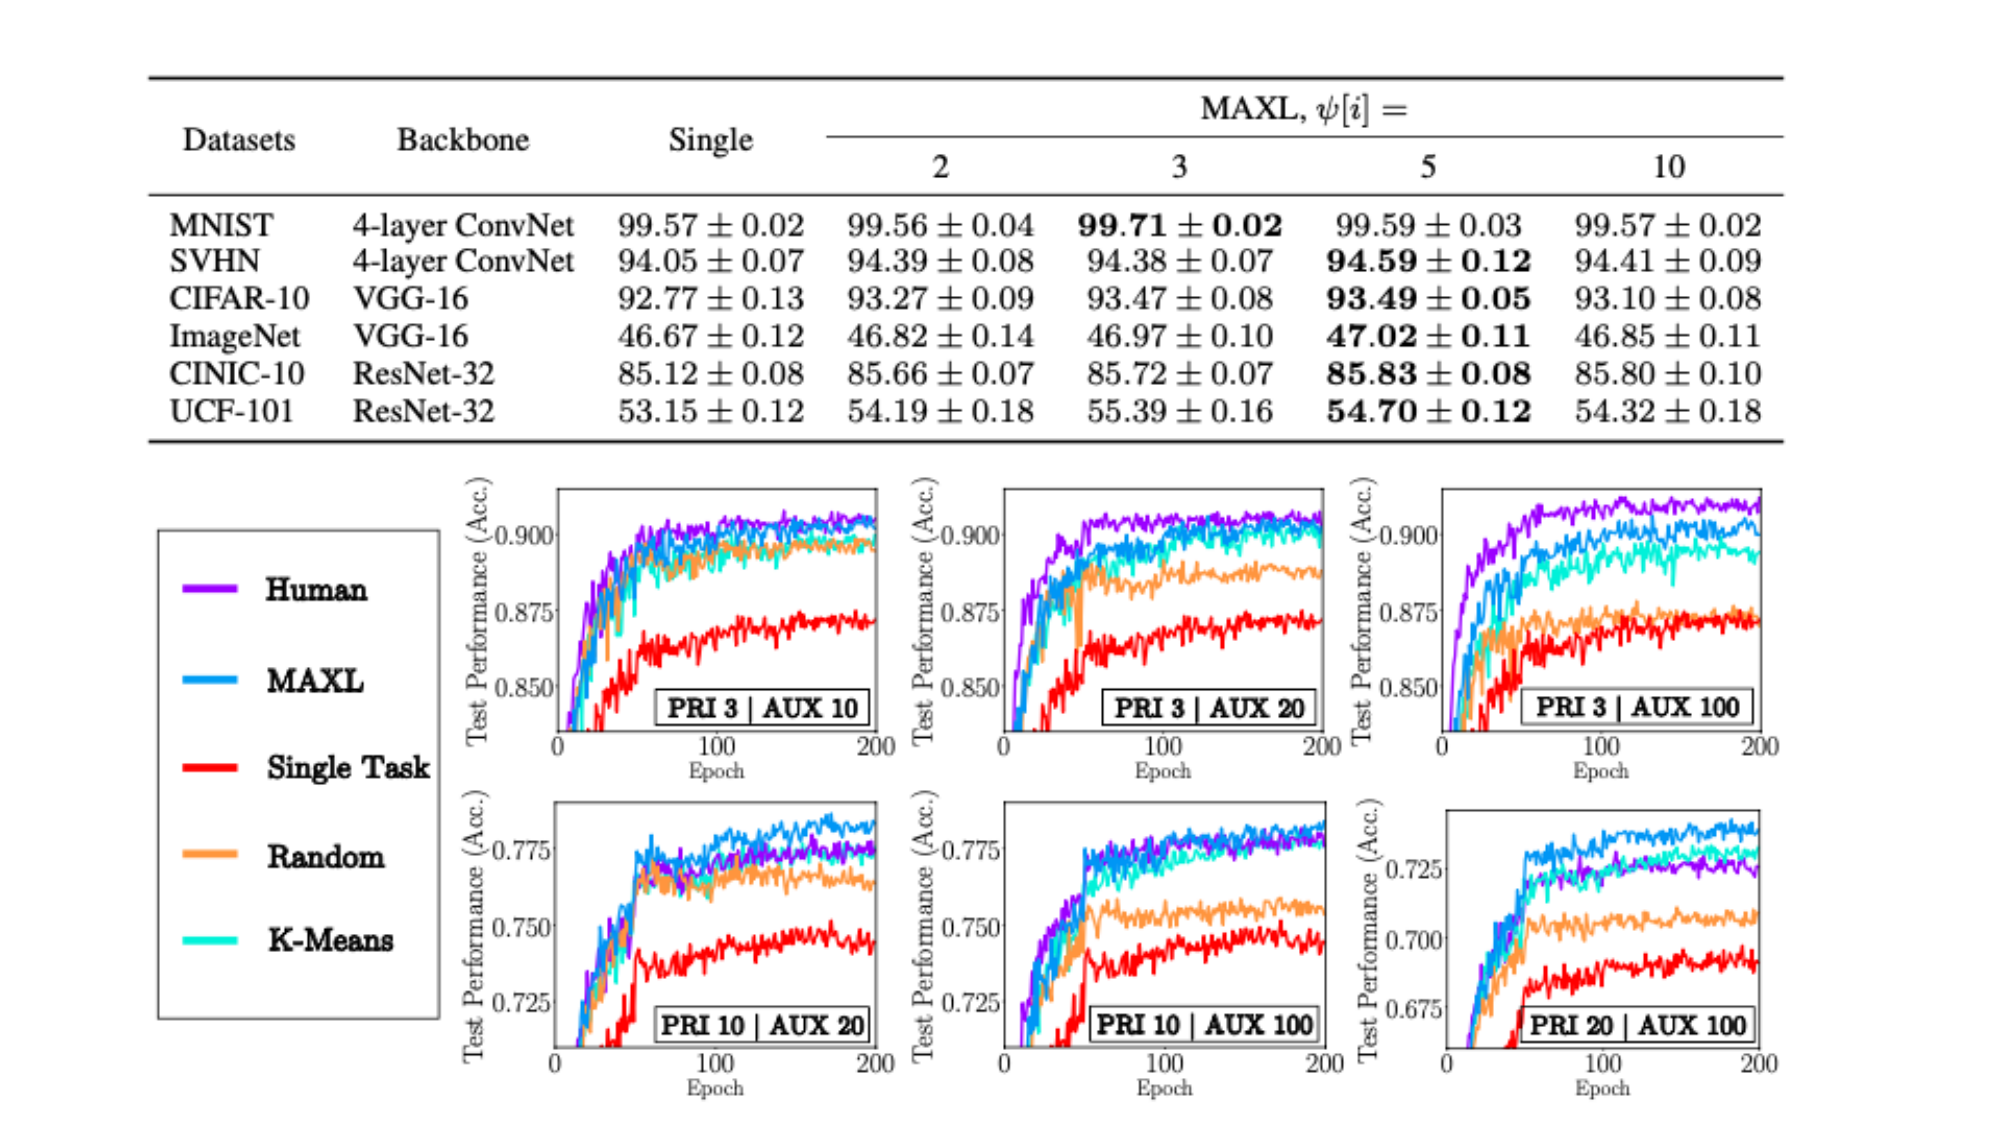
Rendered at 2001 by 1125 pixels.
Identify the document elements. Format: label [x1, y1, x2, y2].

picture [137, 59, 1792, 1125]
